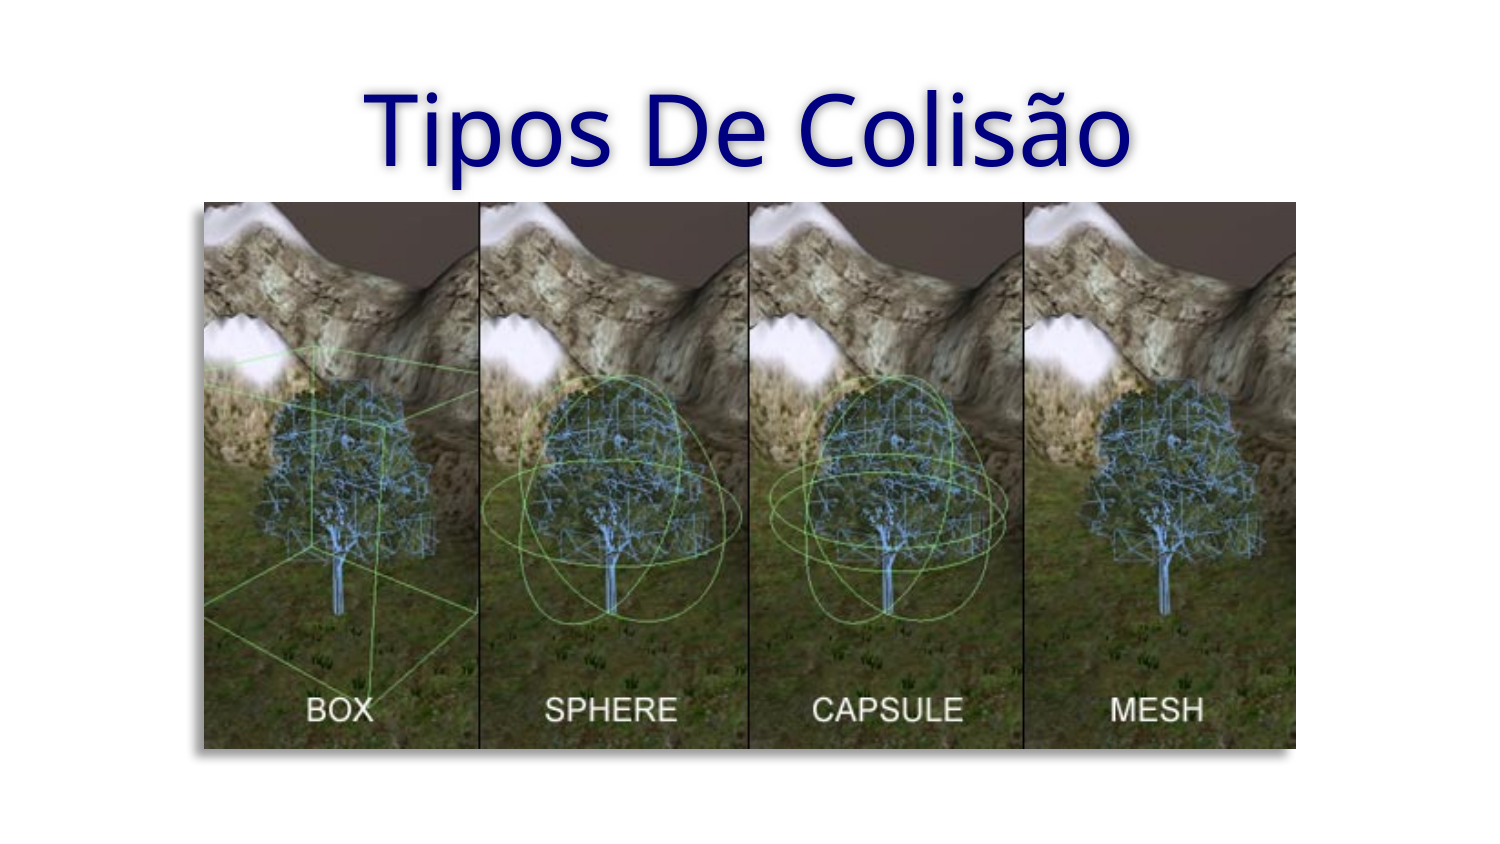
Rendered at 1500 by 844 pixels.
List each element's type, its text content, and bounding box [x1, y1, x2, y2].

picture [203, 202, 1297, 749]
title Tipos De Colisão [41, 51, 1459, 203]
